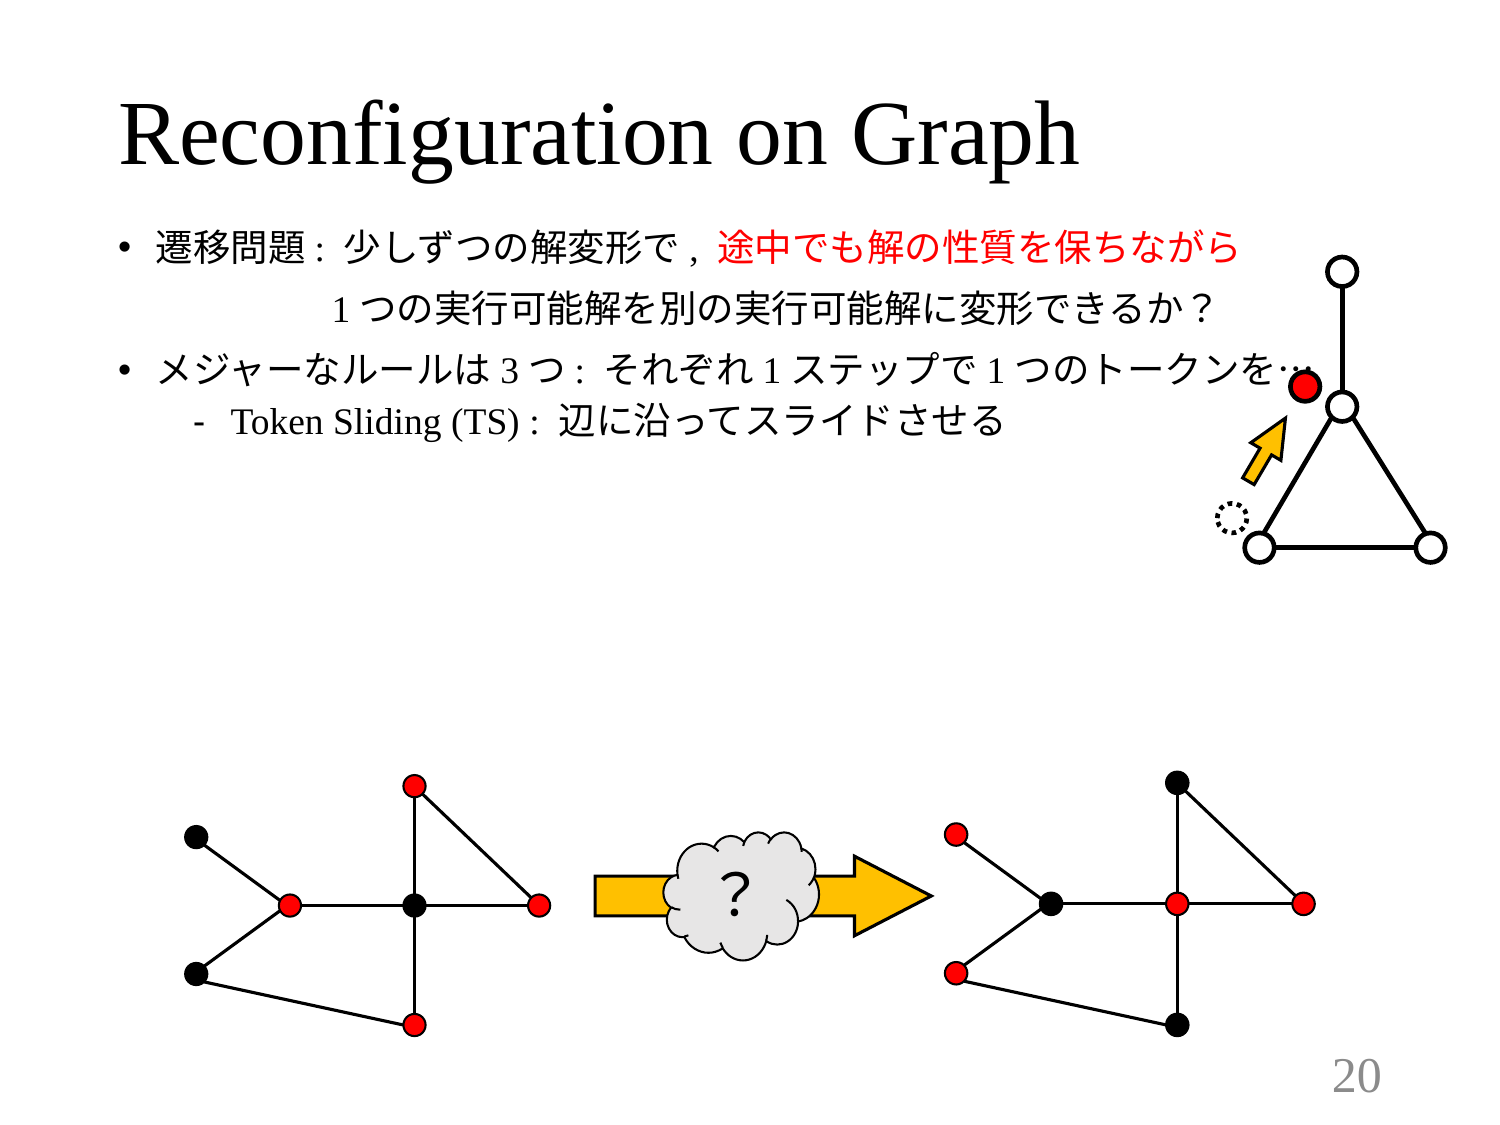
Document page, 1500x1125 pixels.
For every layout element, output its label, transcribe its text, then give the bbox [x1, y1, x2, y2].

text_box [1249, 548, 1332, 559]
list 遷移問題: 少しずつの解変形で, 途中でも解の性質を保ちながら 1つの実行可能解を別の実行可能解に変形できるか？ メジャーなルールは3つ: それぞれ1ステップで1つのトークンを… Token Sliding (TS) : 辺に沿ってスライドさせる [103, 221, 1397, 1042]
text_box [1326, 390, 1359, 423]
text_box [1243, 535, 1271, 564]
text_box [1352, 417, 1441, 559]
slide_number 20 [1302, 1042, 1397, 1103]
text_box [1419, 535, 1447, 564]
text_box [1326, 255, 1359, 288]
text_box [185, 771, 1315, 1037]
title Reconfiguration on Graph [103, 59, 1397, 211]
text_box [1249, 417, 1332, 547]
text_box [1216, 502, 1248, 534]
text_box [1241, 464, 1249, 483]
text_box [1289, 370, 1321, 403]
